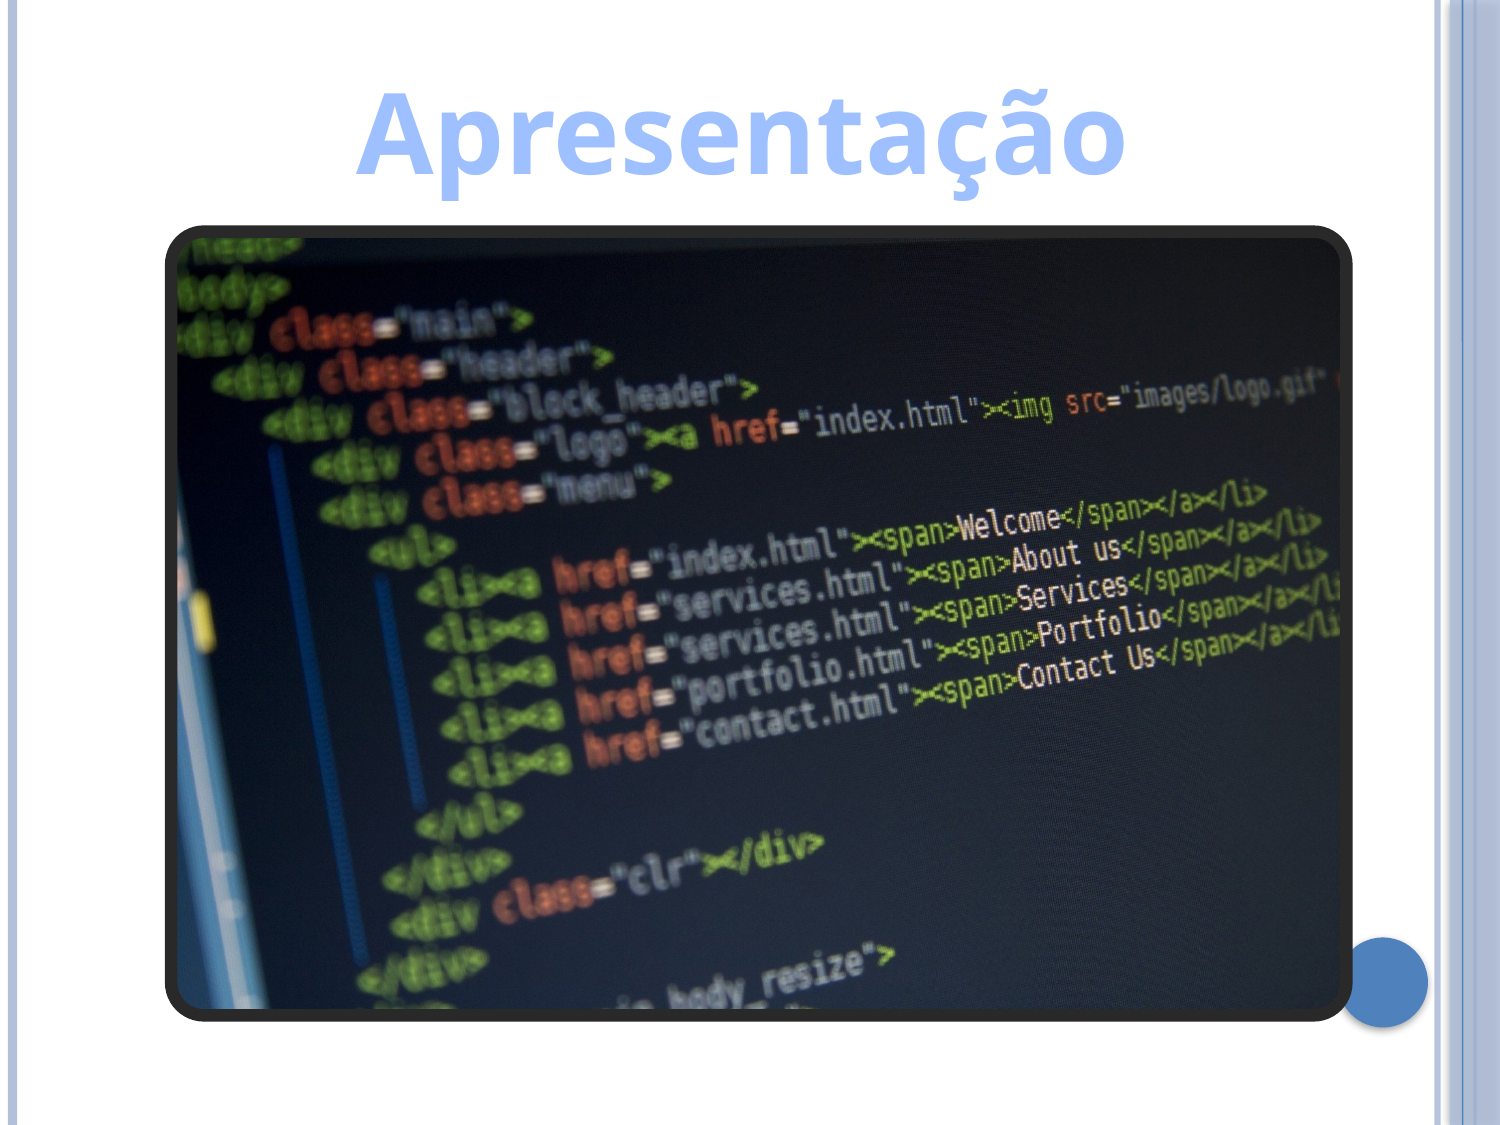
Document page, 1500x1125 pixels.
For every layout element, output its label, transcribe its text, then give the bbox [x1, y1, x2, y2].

text_box Apresentação [341, 54, 1145, 205]
picture [170, 231, 1347, 1016]
